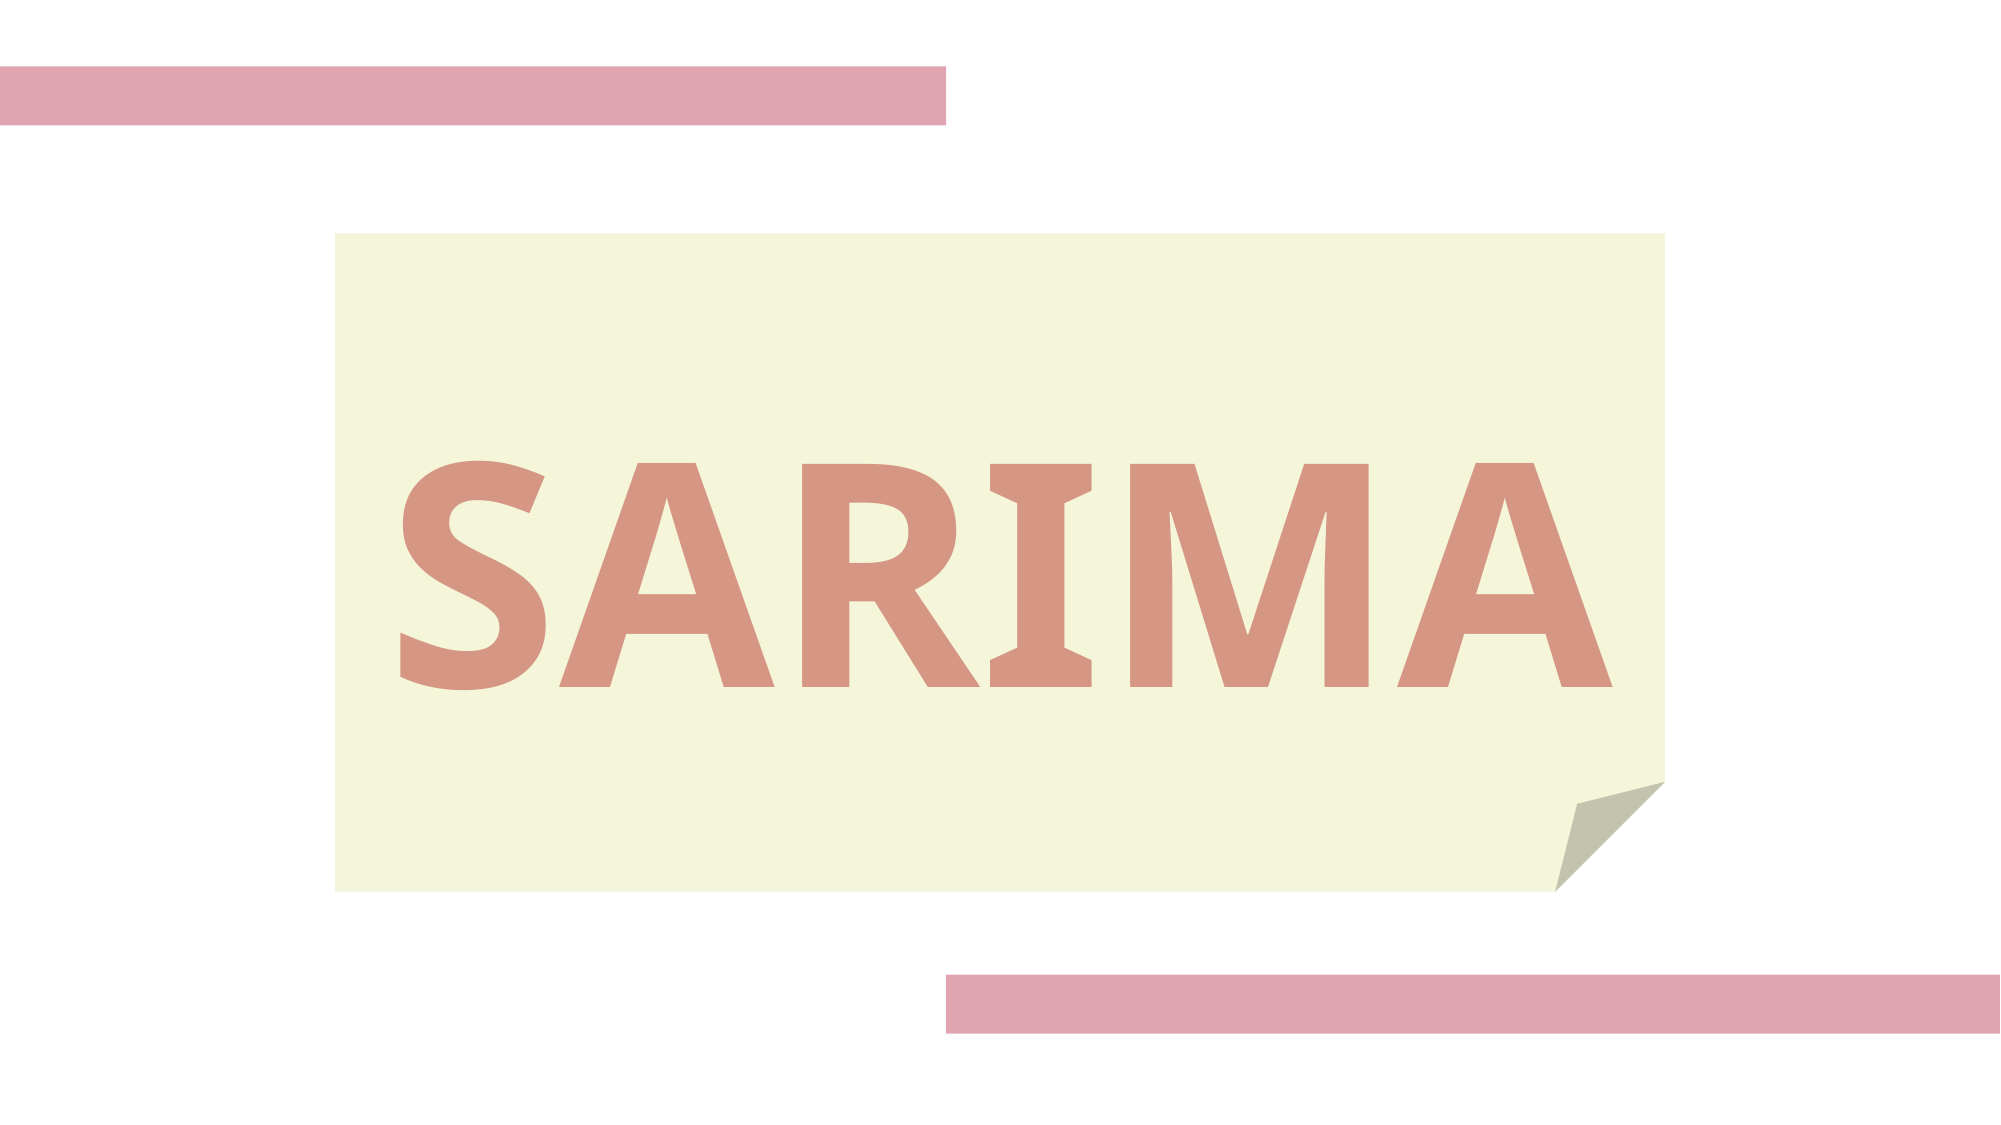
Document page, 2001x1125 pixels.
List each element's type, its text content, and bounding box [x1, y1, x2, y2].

text_box [333, 232, 1669, 893]
text_box SARIMA [371, 367, 1629, 758]
text_box [0, 66, 947, 126]
text_box [946, 974, 2000, 1034]
